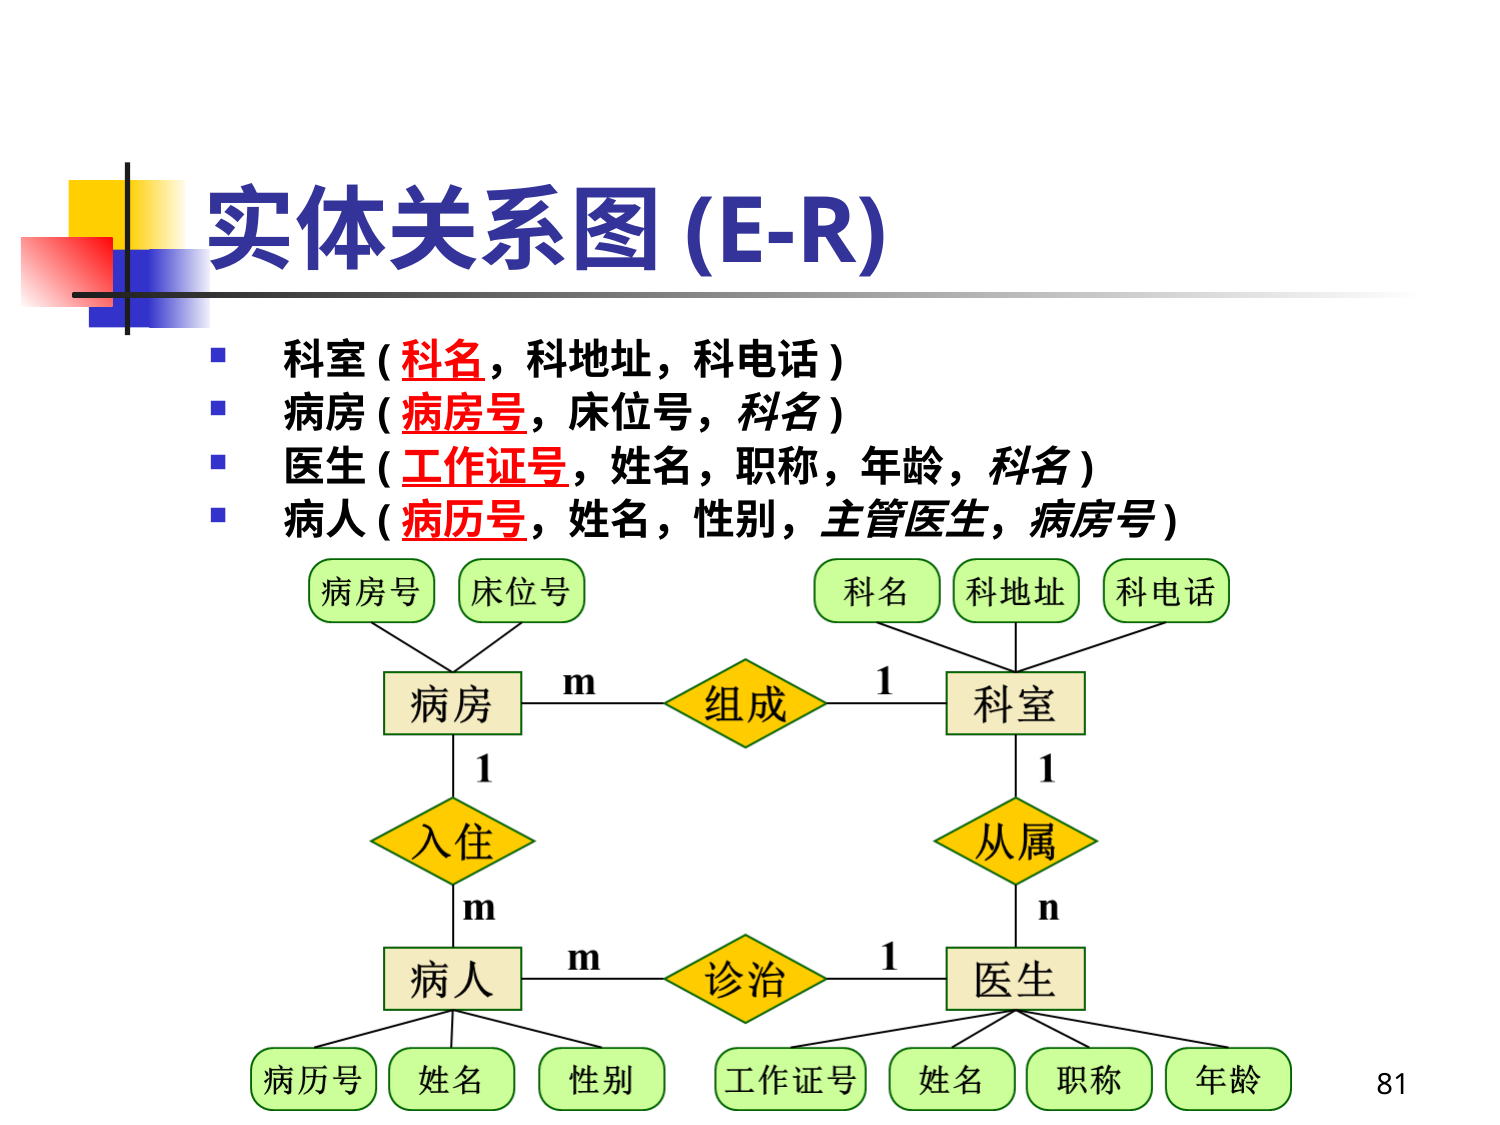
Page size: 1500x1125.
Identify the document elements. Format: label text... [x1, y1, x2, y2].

slide_number 81 [1296, 1037, 1425, 1113]
list 科室(科名，科地址，科电话) 病房(病房号，床位号，科名) 医生(工作证号，姓名，职称，年龄，科名) 病人(病历号，姓名，性别，主管医生，病房号) [193, 331, 1469, 1006]
title 实体关系图(E-R) [188, 101, 1468, 289]
picture [241, 558, 1292, 1118]
